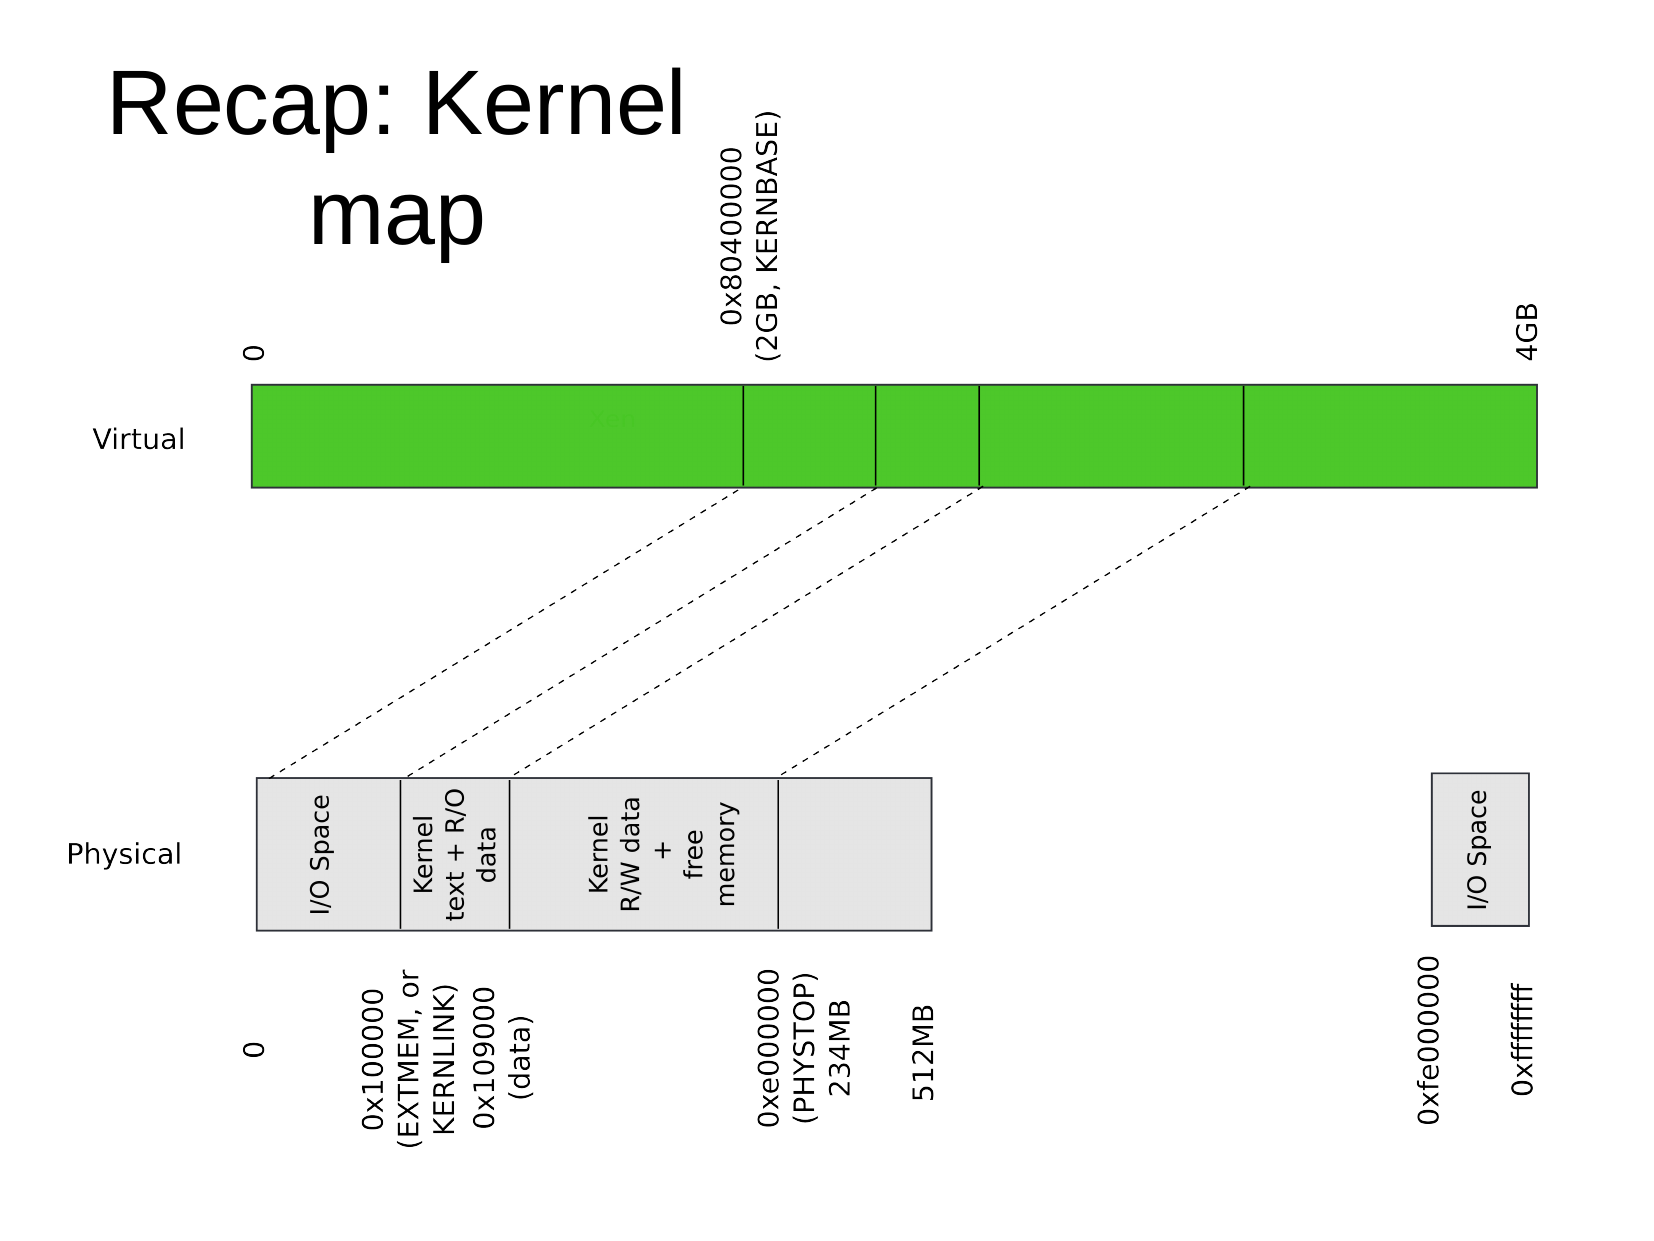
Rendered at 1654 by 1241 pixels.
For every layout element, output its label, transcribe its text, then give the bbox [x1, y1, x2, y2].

title Recap: Kernel map [82, 49, 713, 111]
picture [68, 111, 1538, 1148]
